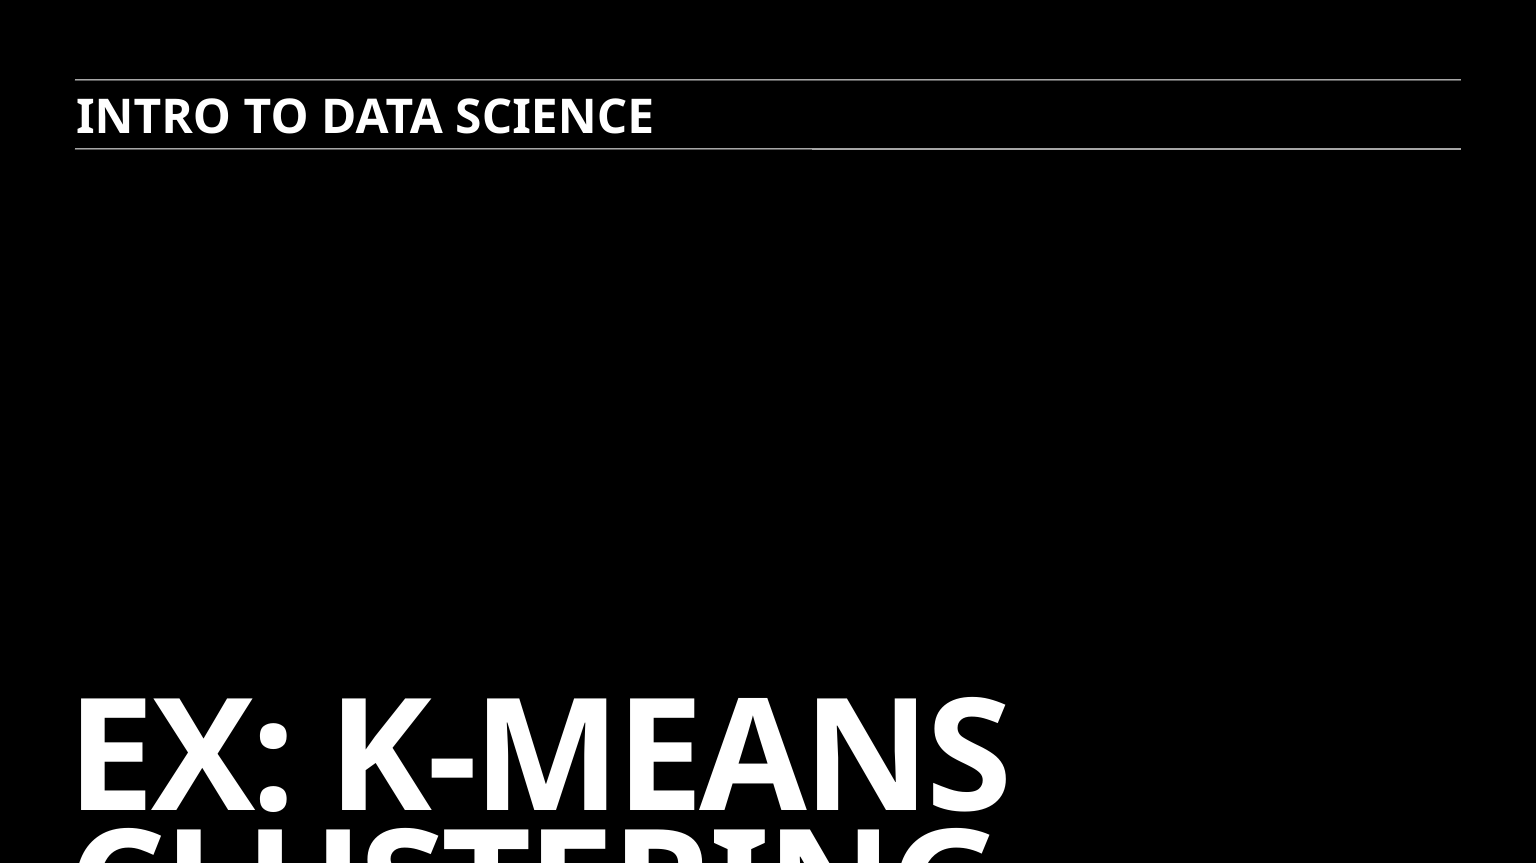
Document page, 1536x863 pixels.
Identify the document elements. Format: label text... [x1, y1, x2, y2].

title Ex: k-means clustering [57, 568, 1440, 863]
list INTRO TO DATA SCIENCE [60, 81, 1111, 132]
